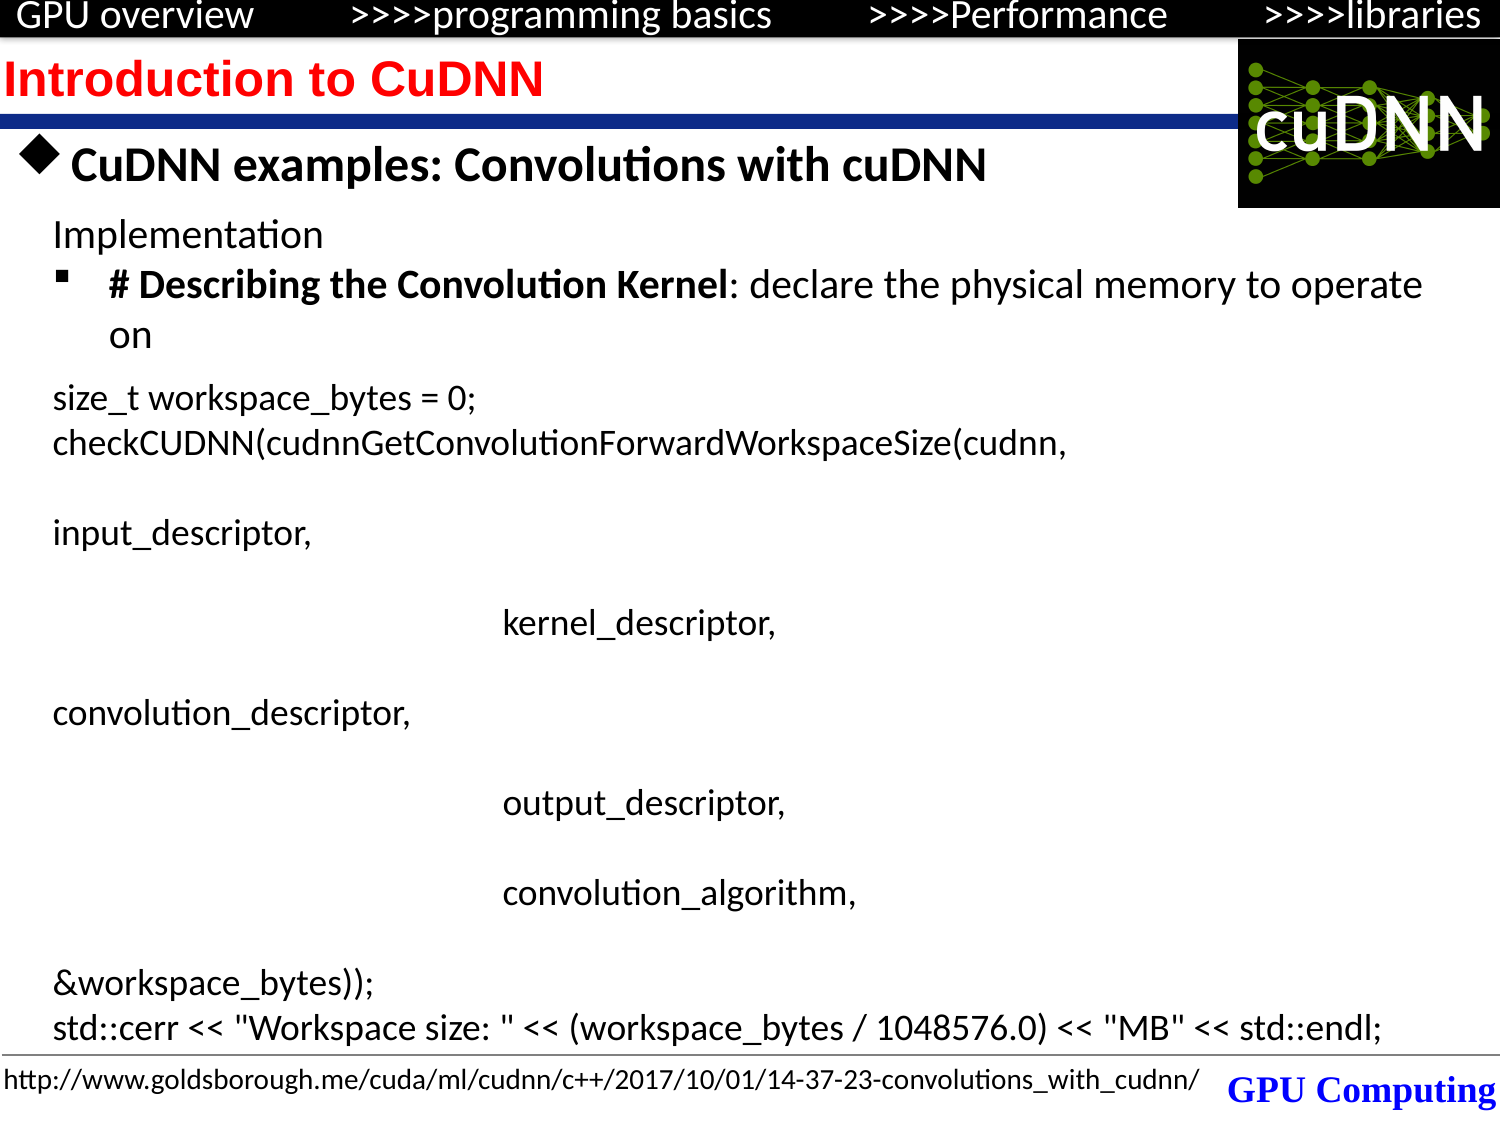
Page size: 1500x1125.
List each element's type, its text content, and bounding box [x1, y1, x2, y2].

text_box Introduction to CuDNN [0, 39, 1236, 115]
picture [1238, 39, 1500, 208]
text_box CuDNN examples: Convolutions with cuDNN [0, 123, 1014, 199]
text_box Implementation # Describing the Convolution Kernel: declare the physical memory to operate on [37, 199, 1467, 365]
text_box http://www.goldsborough.me/cuda/ml/cudnn/c++/2017/10/01/14-37-23-convolutions_with_cudnn/ [0, 1052, 1500, 1103]
text_box size_t workspace_bytes = 0; checkCUDNN(cudnnGetConvolutionForwardWorkspaceSize(cudnn, input_descriptor, kernel_descriptor, convolution_descriptor, output_descriptor, convolution_algorithm, &workspace_bytes)); std::cerr << "Workspace size: " << (workspace_bytes / 1048576.0) << "MB" << std::endl; [37, 365, 1467, 1056]
